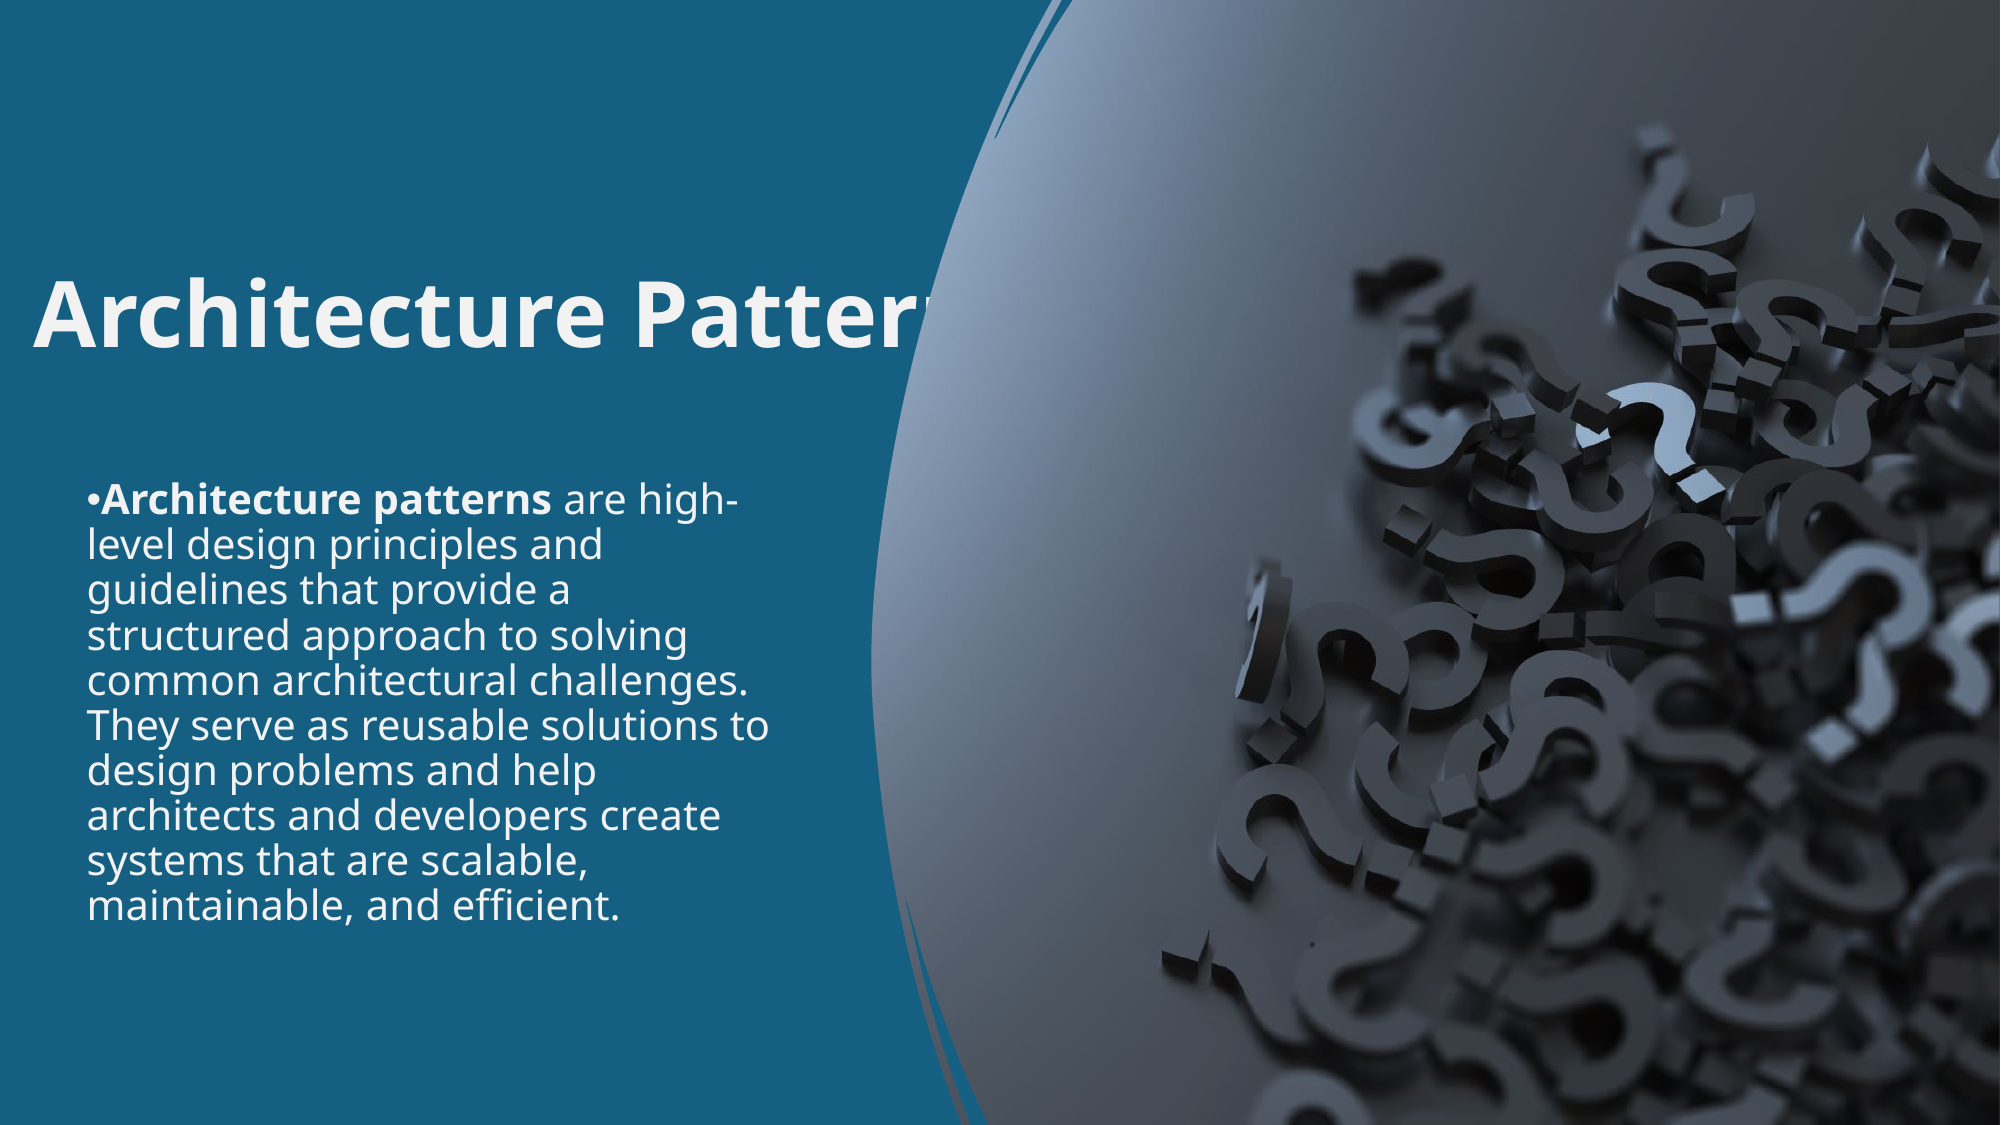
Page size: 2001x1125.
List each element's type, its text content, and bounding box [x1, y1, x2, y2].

picture [870, 0, 2000, 1125]
text_box Architecture patterns are high-level design principles and guidelines that provide a structured approach to solving common architectural challenges. They serve as reusable solutions to design problems and help architects and developers create systems that are scalable, maintainable, and efficient. [71, 471, 802, 1016]
text_box Architecture Patterns [18, 53, 870, 375]
